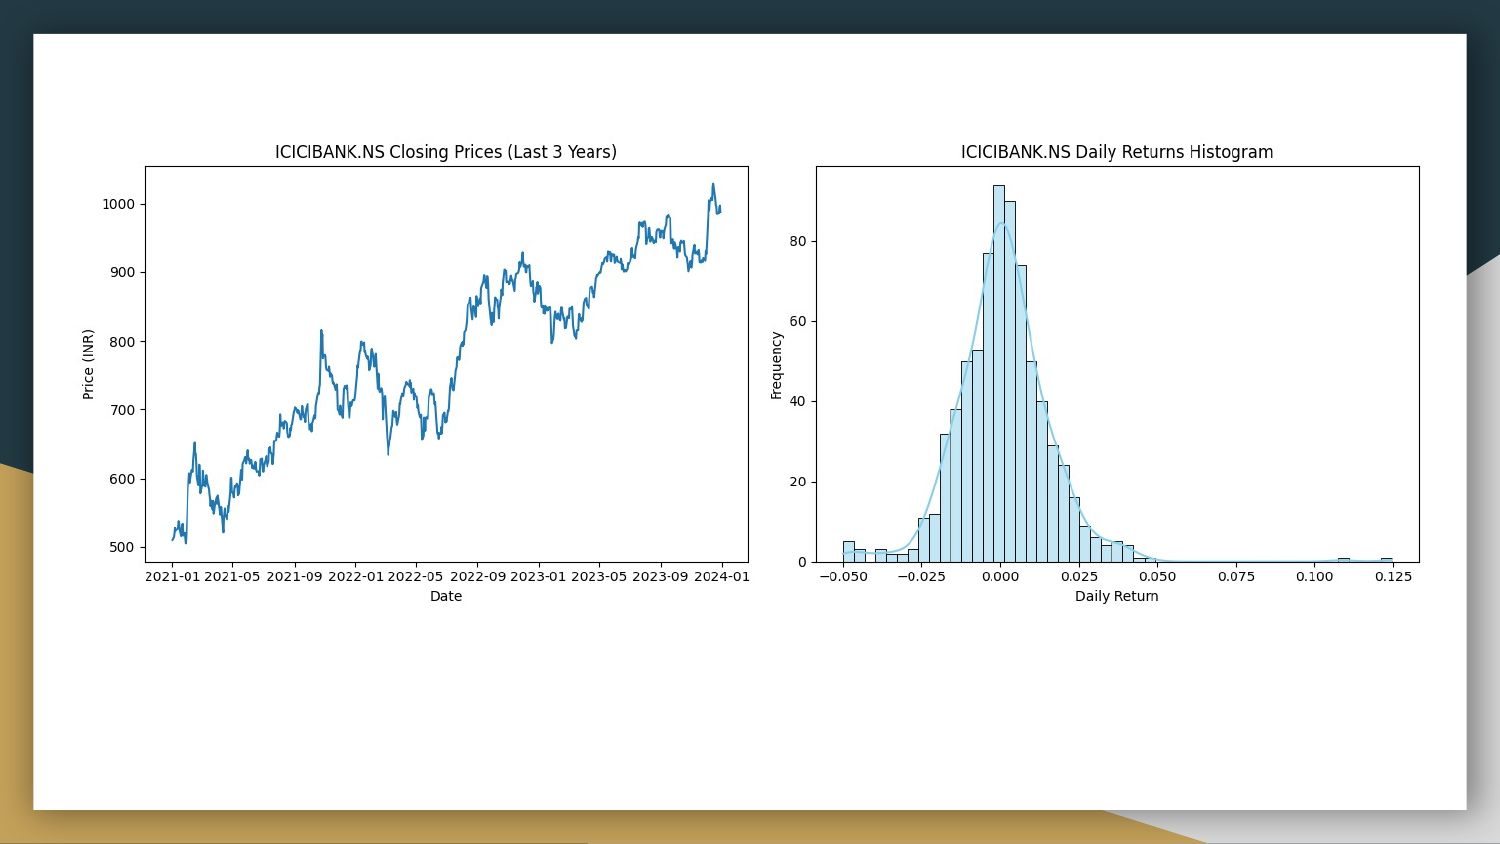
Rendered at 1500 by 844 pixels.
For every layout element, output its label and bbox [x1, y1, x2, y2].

picture [66, 129, 1434, 618]
